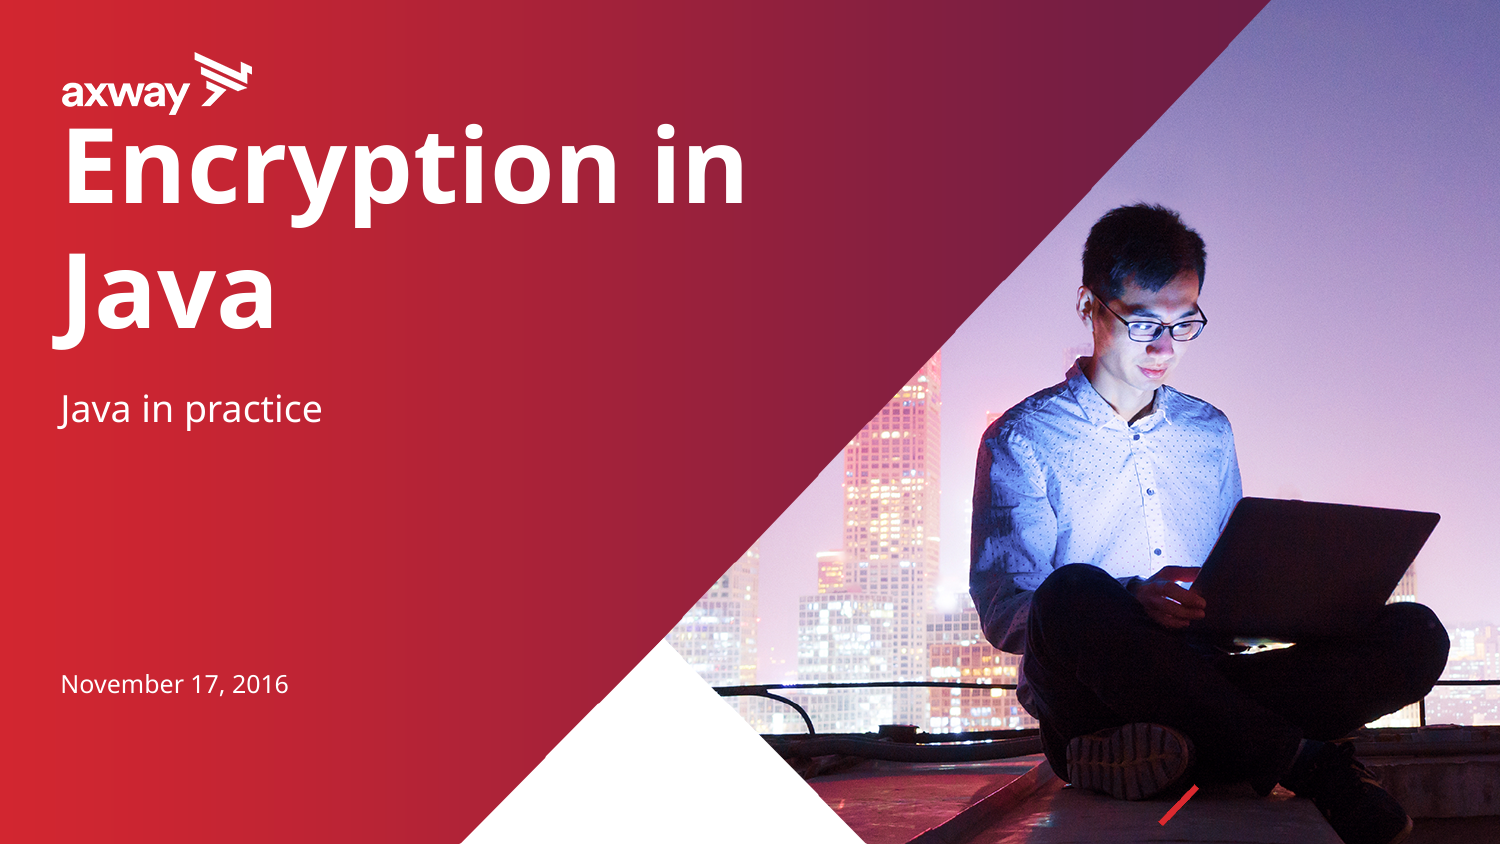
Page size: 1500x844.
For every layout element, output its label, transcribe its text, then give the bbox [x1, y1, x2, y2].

list November 17, 2016 [60, 660, 473, 768]
title Encryption in Java [60, 205, 988, 357]
picture [0, 0, 1500, 844]
subtitle Java in practice [60, 377, 489, 543]
